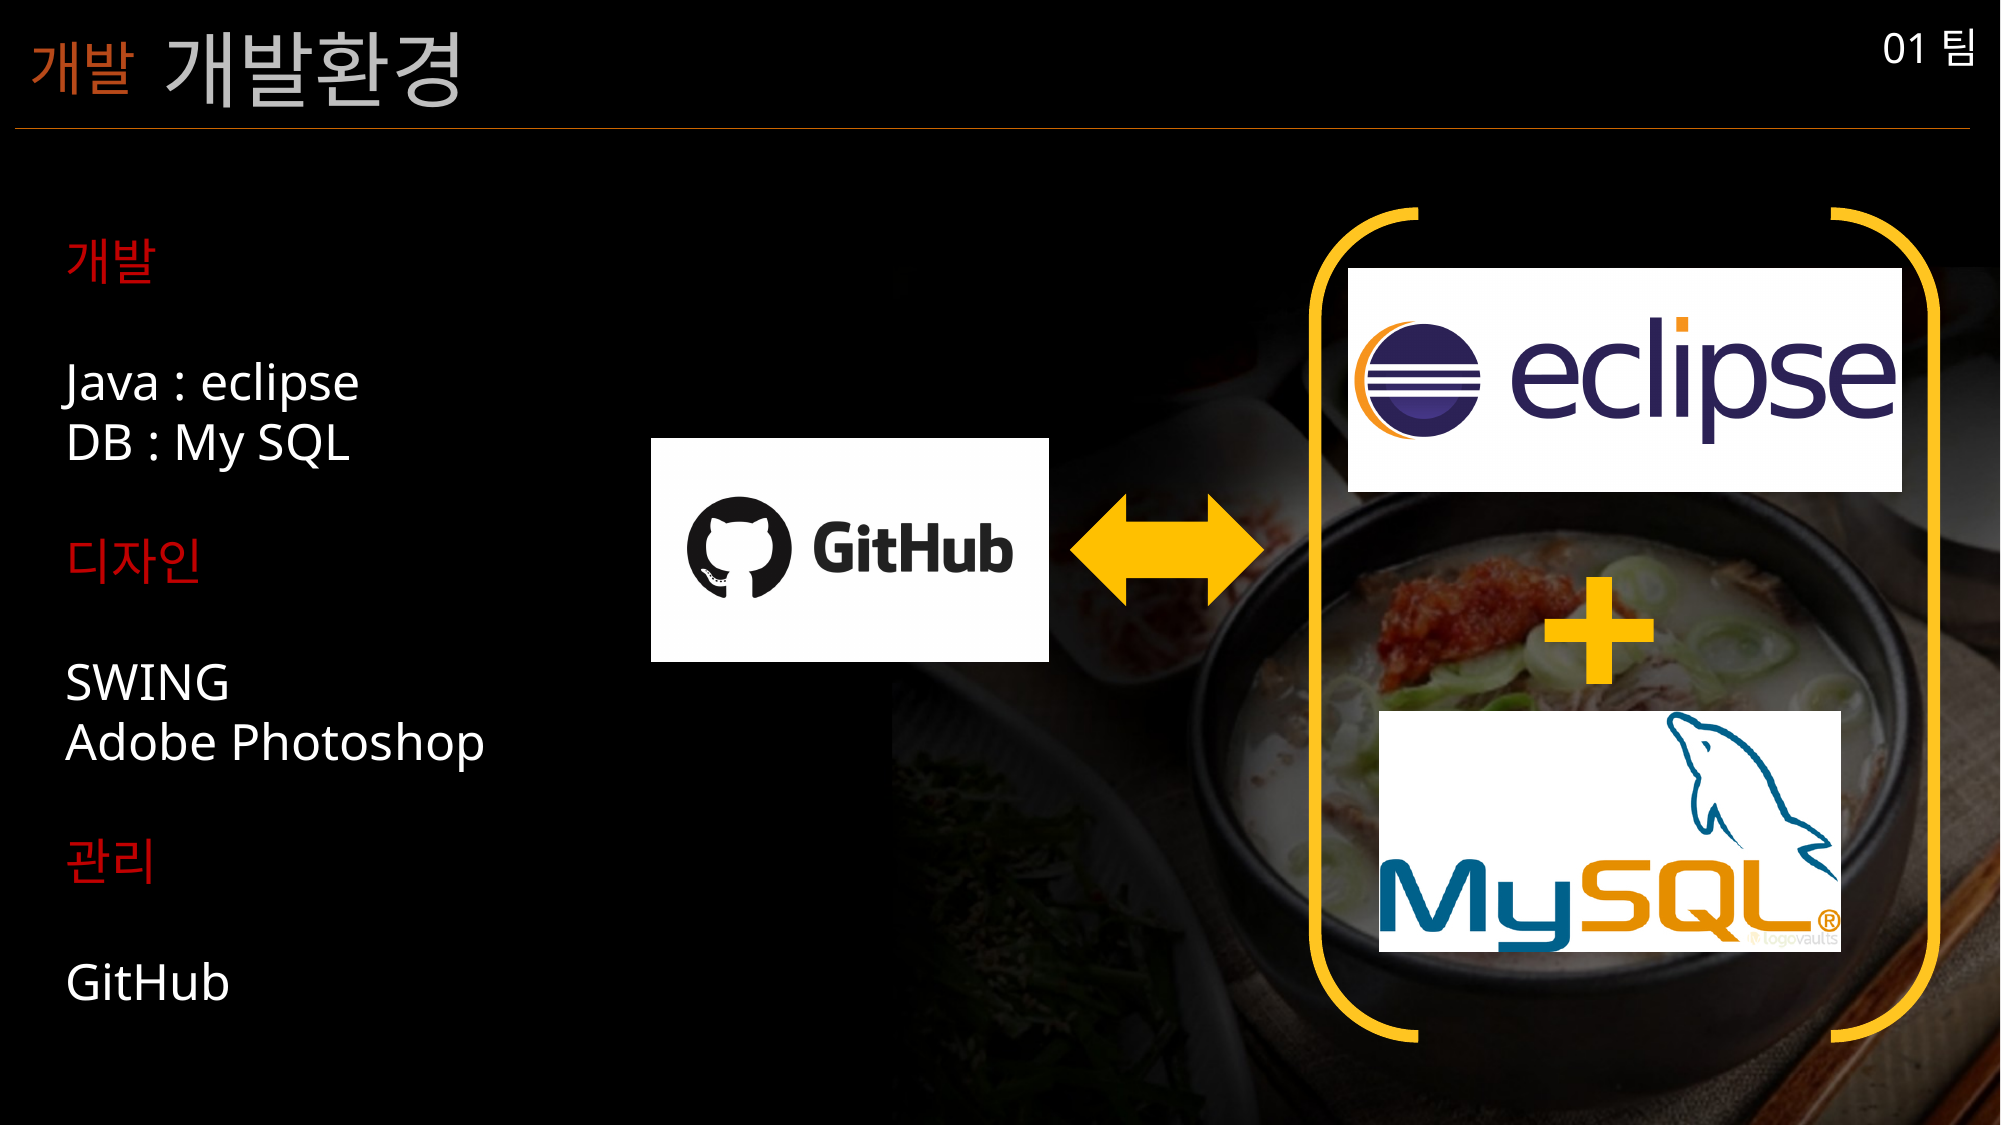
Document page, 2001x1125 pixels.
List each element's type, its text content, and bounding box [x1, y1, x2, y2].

text_box 개발환경 [147, 31, 576, 118]
text_box 01팀 [1867, 20, 2000, 88]
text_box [651, 213, 1935, 1037]
picture [0, 0, 2001, 1125]
text_box 개발 Java : eclipse DB : My SQL 디자인 SWING Adobe Photoshop 관리 GitHub [50, 223, 651, 1019]
text_box 개발 [14, 24, 212, 110]
